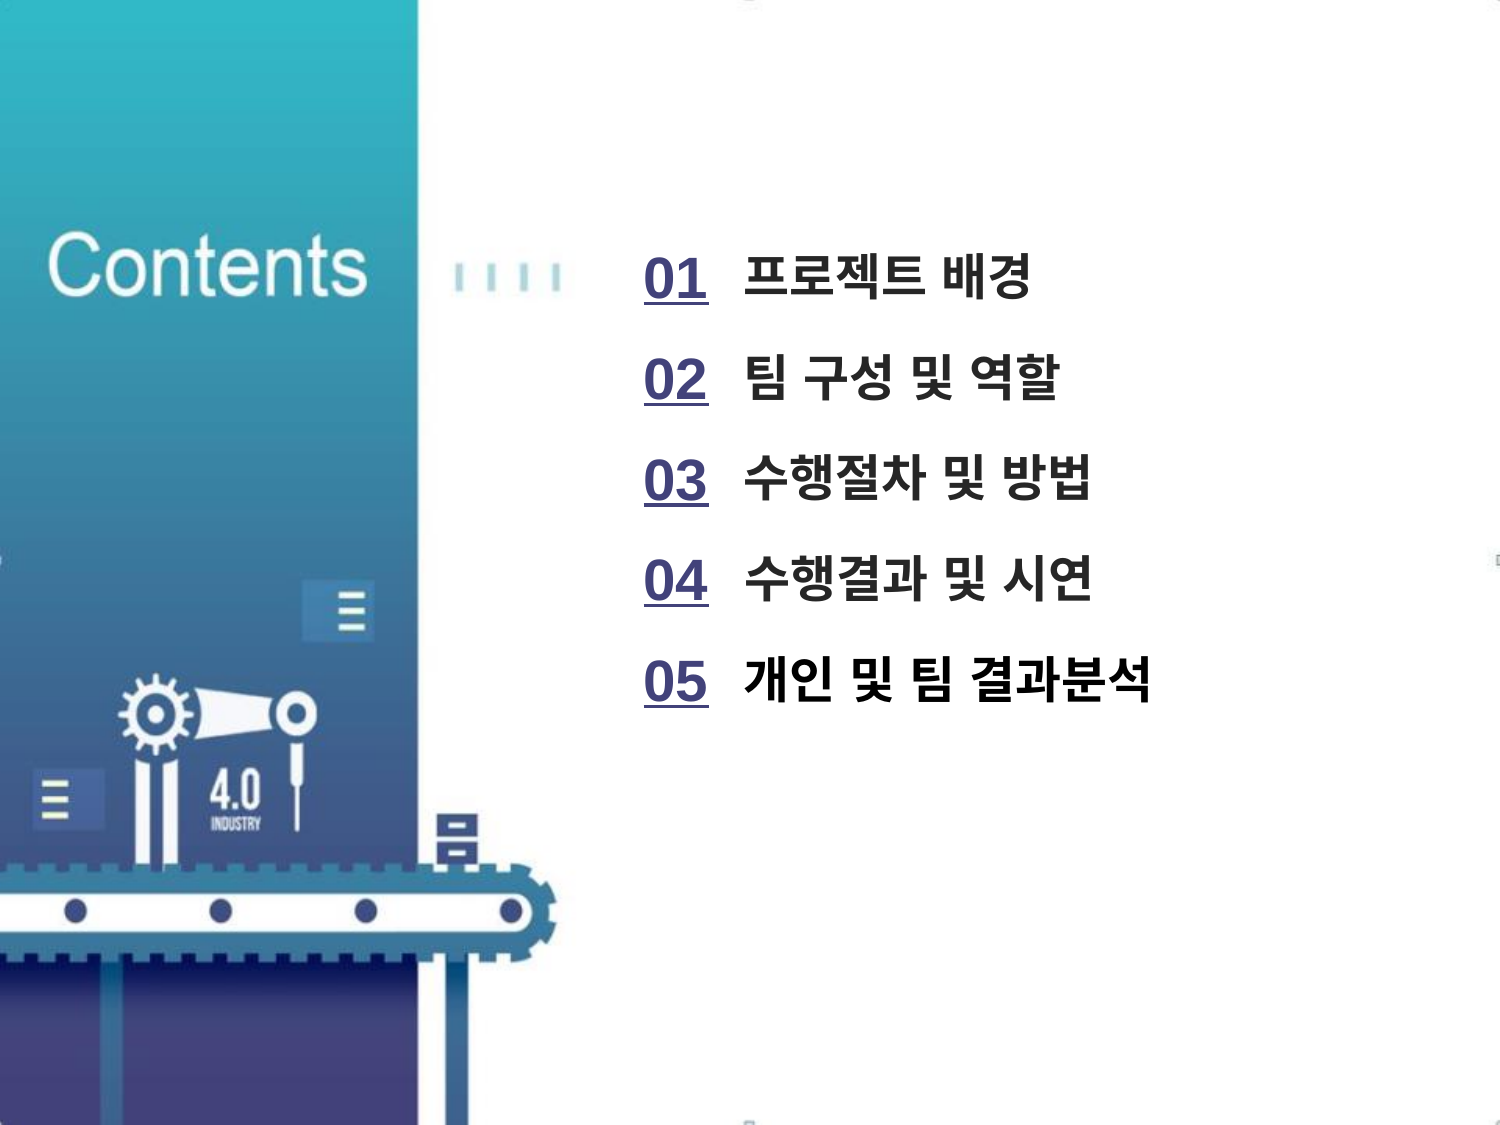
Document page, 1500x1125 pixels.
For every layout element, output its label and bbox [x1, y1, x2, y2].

text_box [643, 237, 1320, 717]
picture [0, 0, 1500, 1125]
